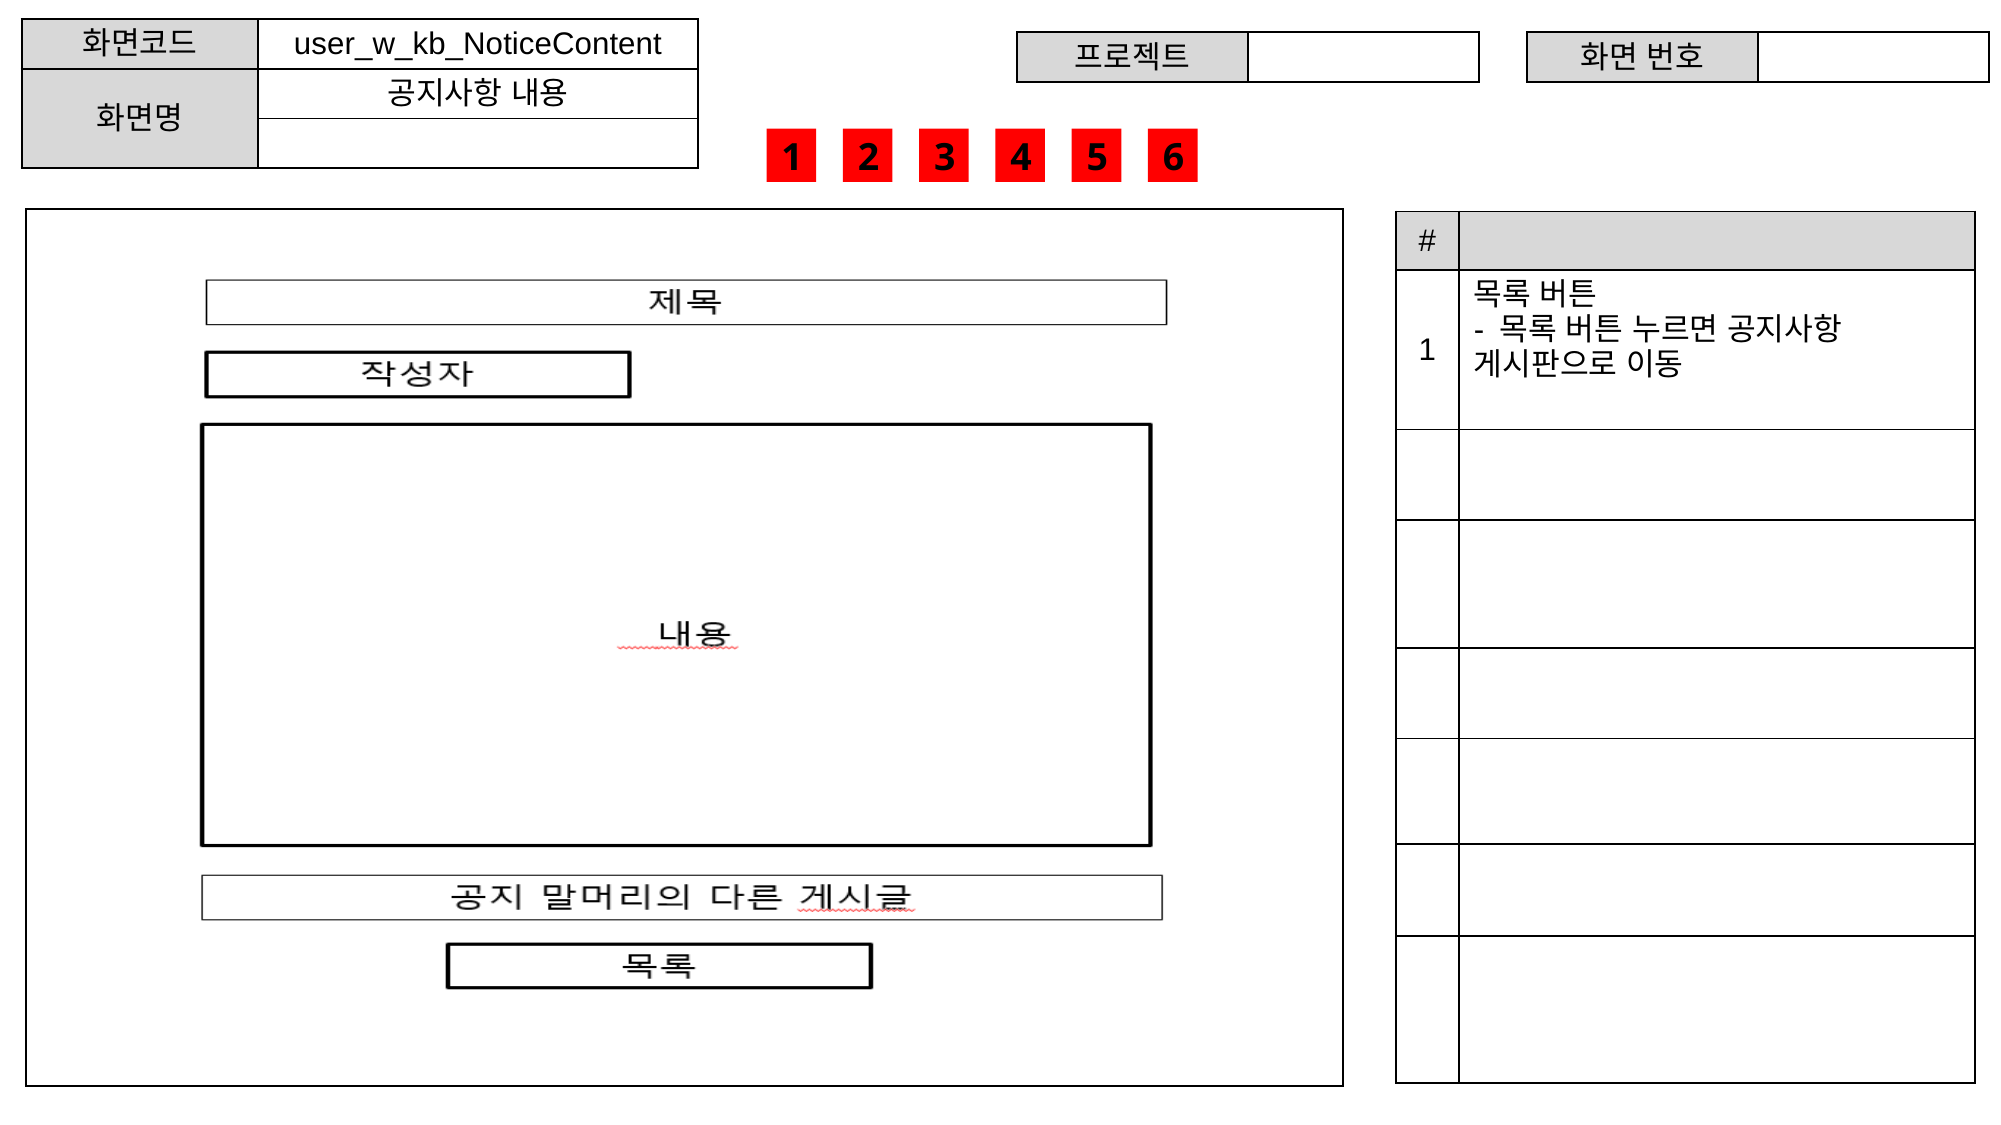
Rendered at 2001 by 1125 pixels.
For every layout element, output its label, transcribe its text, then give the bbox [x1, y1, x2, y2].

table_cell [1460, 739, 1974, 843]
table_cell [1397, 937, 1458, 1082]
table_cell [1460, 845, 1974, 935]
text_box 1 [766, 128, 817, 182]
table_header 화면코드 [23, 20, 257, 68]
table_cell [1397, 649, 1458, 738]
table_cell 1 [1397, 271, 1458, 429]
table_cell [1397, 845, 1458, 935]
table_cell [1397, 521, 1458, 647]
table_cell [1460, 430, 1974, 519]
text_box 6 [1147, 128, 1198, 182]
table_header [1759, 33, 1988, 81]
table_header # [1397, 212, 1458, 269]
table_cell [1460, 649, 1974, 738]
table_header [1460, 212, 1974, 269]
table_cell [1397, 739, 1458, 843]
table_cell 공지사항 내용 [259, 70, 697, 118]
table_cell [259, 119, 697, 167]
picture [145, 252, 1249, 1001]
table_header user_w_kb_NoticeContent [259, 20, 697, 68]
table_cell 목록 버튼 - 목록 버튼 누르면 공지사항 게시판으로 이동 [1460, 271, 1974, 429]
text_box 3 [919, 128, 969, 182]
table_header [1249, 33, 1478, 81]
table_cell [1397, 430, 1458, 519]
table_cell [1460, 521, 1974, 647]
table_cell 화면명 [23, 70, 257, 167]
text_box [25, 208, 1344, 1087]
table_cell [1460, 937, 1974, 1082]
text_box 4 [995, 128, 1045, 182]
text_box 5 [1071, 128, 1122, 182]
table_header 화면 번호 [1528, 33, 1757, 81]
text_box 2 [842, 128, 893, 182]
table_header 프로젝트 [1018, 33, 1247, 81]
